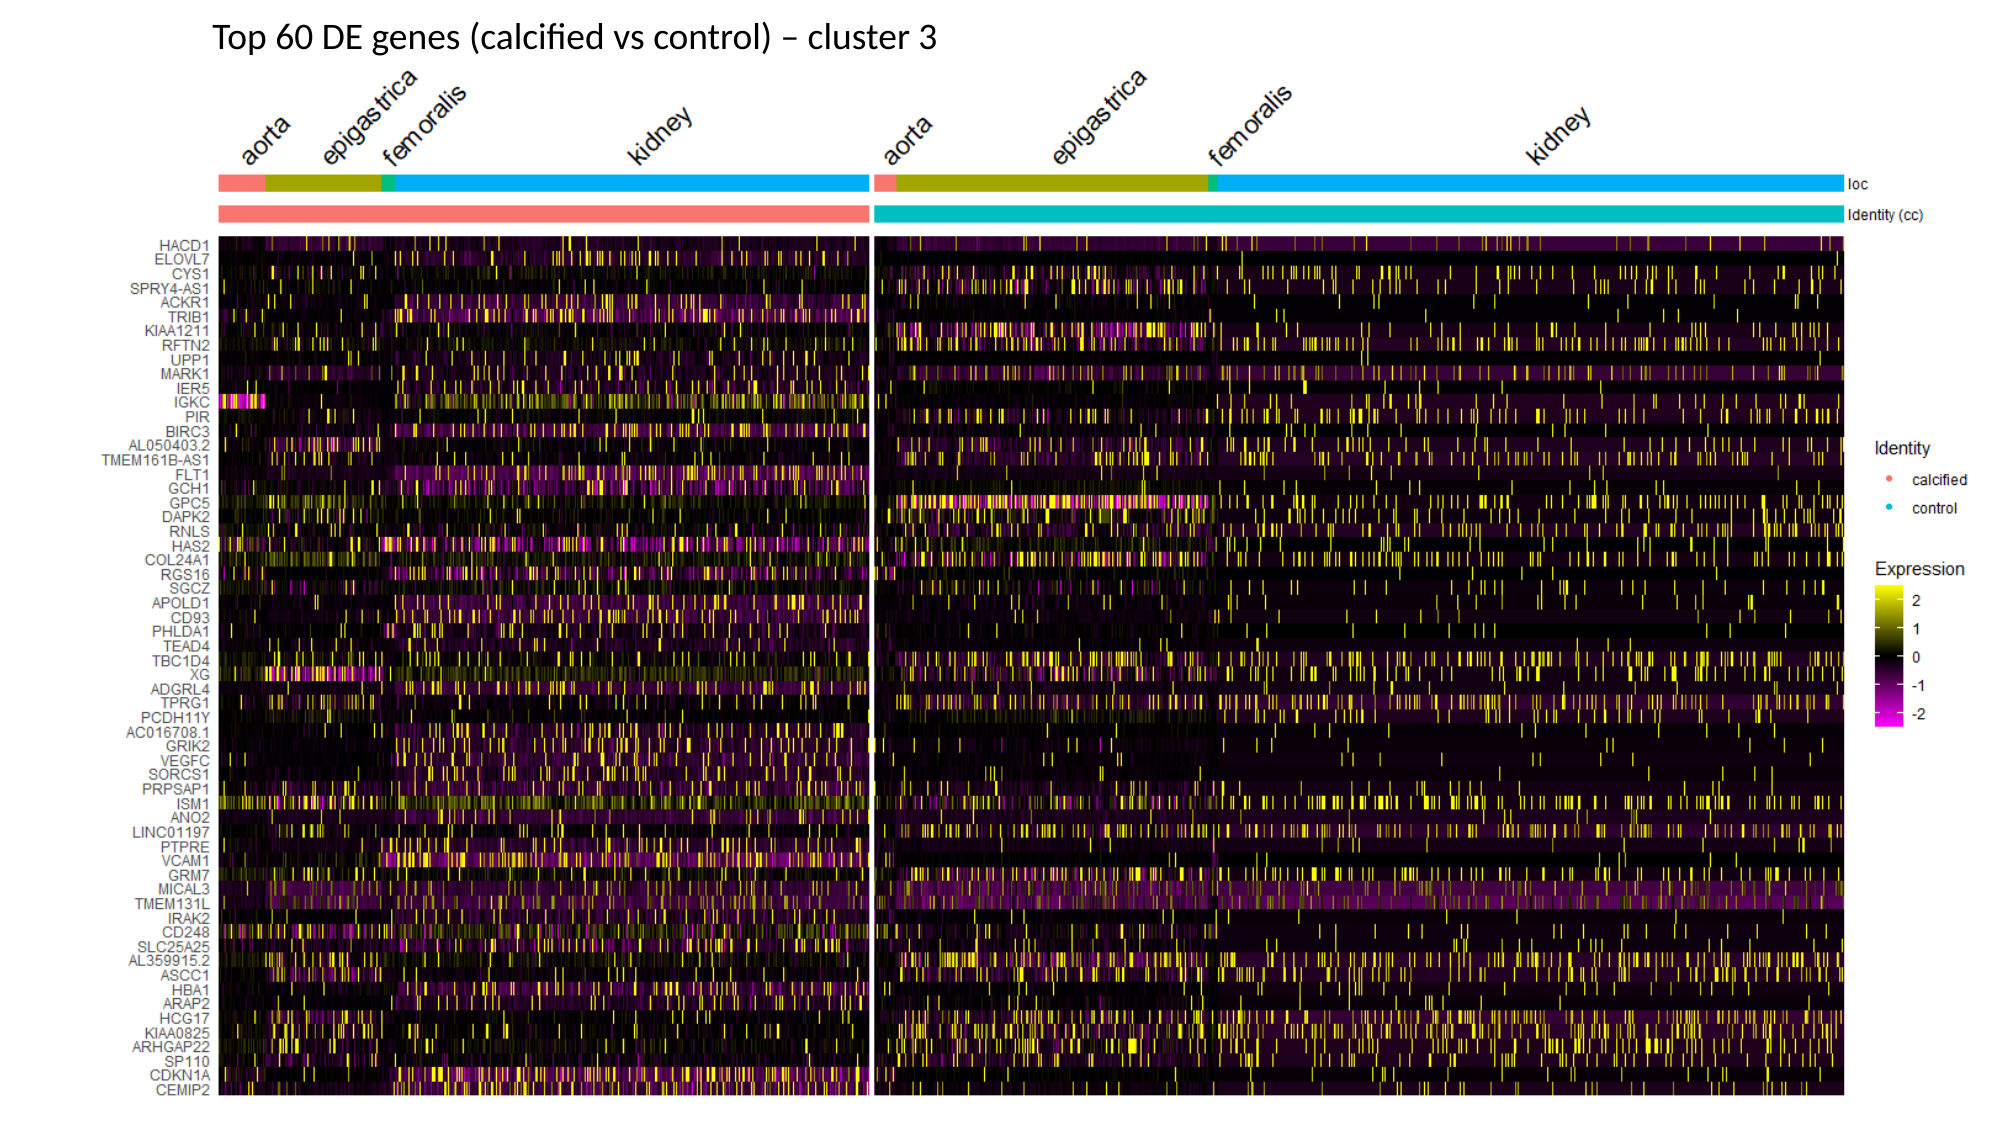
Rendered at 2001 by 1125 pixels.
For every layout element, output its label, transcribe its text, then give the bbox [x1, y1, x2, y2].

picture [93, 44, 1986, 1125]
text_box Top 60 DE genes (calcified vs control) – cluster 3 [197, 4, 1733, 44]
